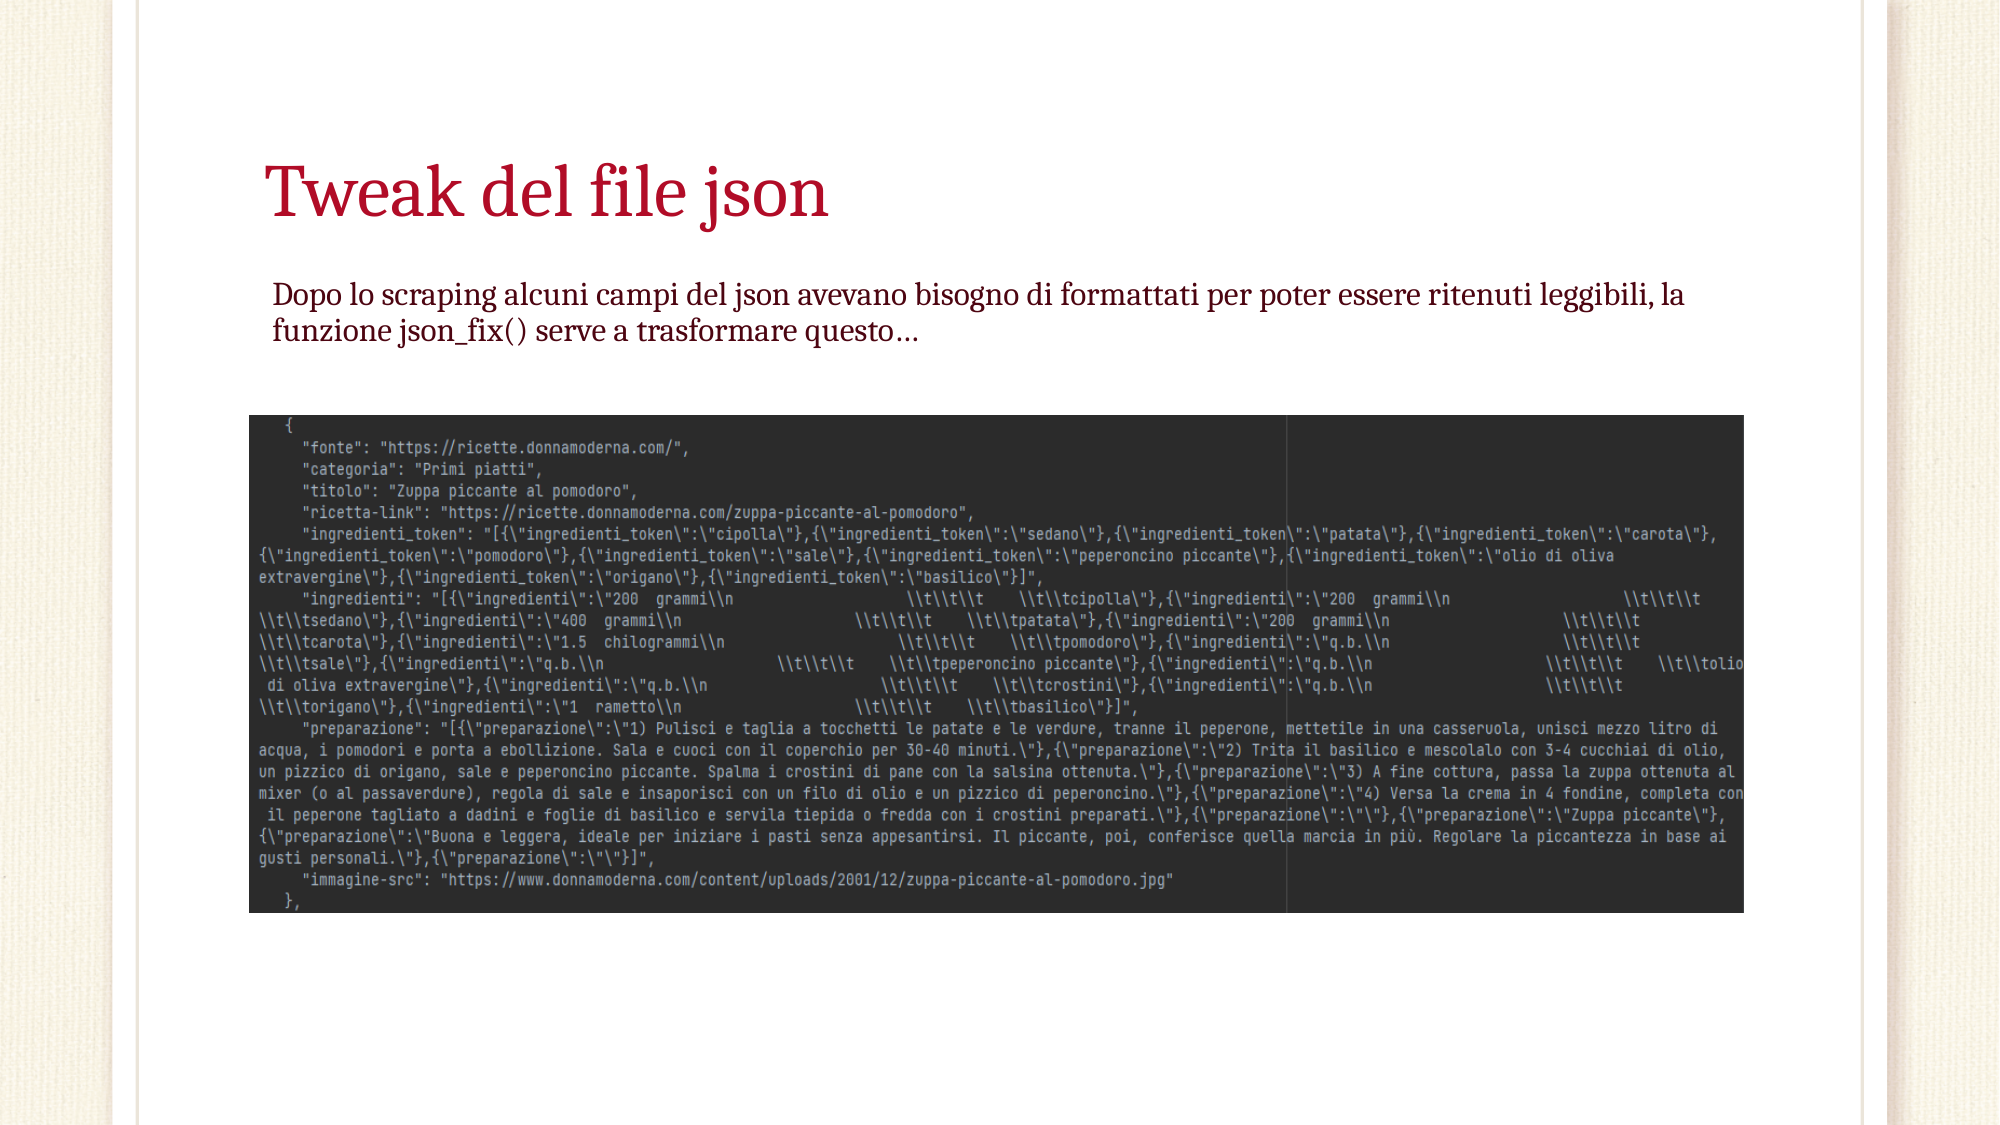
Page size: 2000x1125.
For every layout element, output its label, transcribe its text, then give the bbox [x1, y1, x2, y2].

picture [0, 0, 112, 1125]
list Dopo lo scraping alcuni campi del json avevano bisogno di formattati per poter essere ritenuti leggibili, la funzione json_fix() serve a trasformare questo… [249, 269, 1780, 1059]
picture [1888, 0, 2000, 1125]
title Tweak del file json [249, 52, 1750, 240]
picture [249, 415, 1744, 913]
